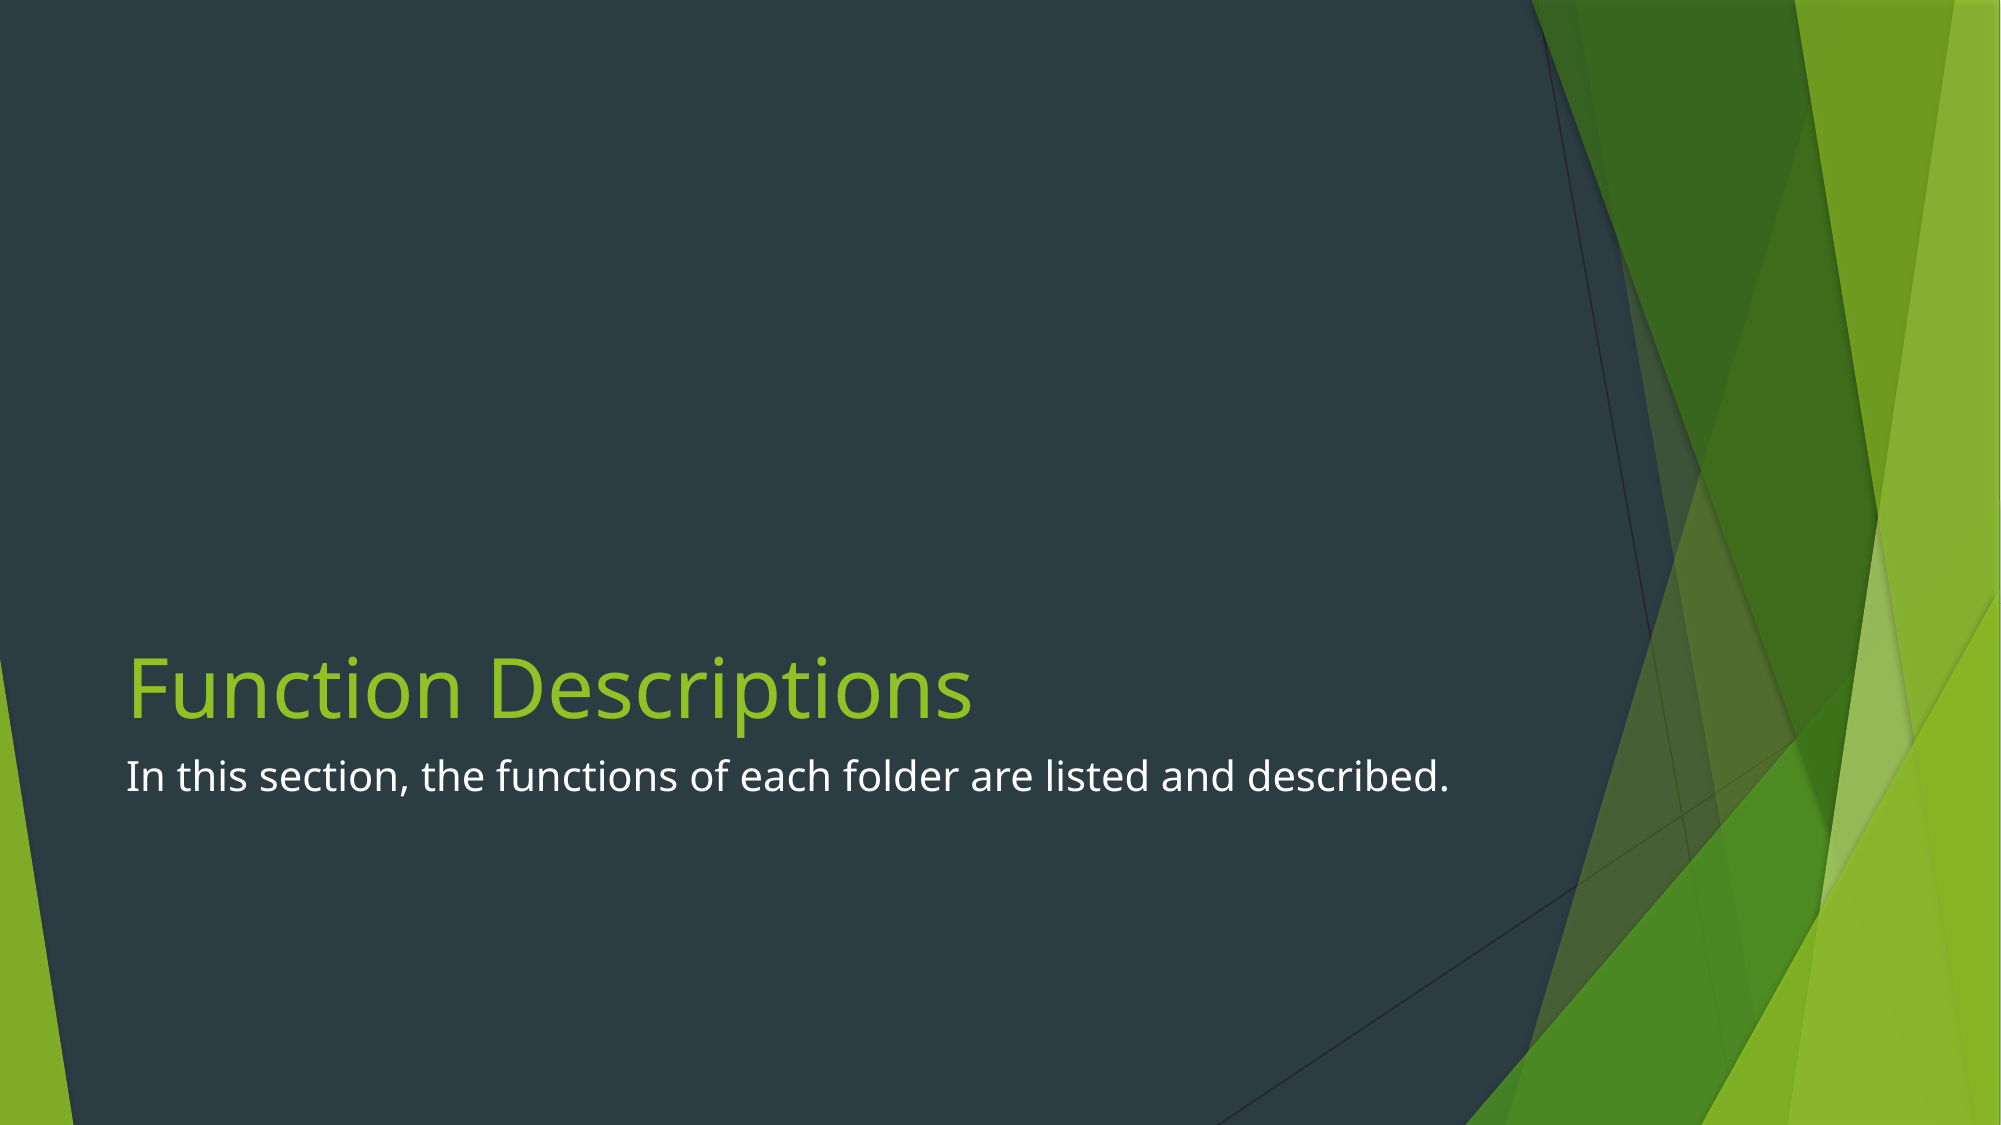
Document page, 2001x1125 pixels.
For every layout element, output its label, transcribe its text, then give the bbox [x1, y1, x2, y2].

list In this section, the functions of each folder are listed and described. [111, 742, 1522, 884]
title Function Descriptions [111, 443, 1522, 742]
